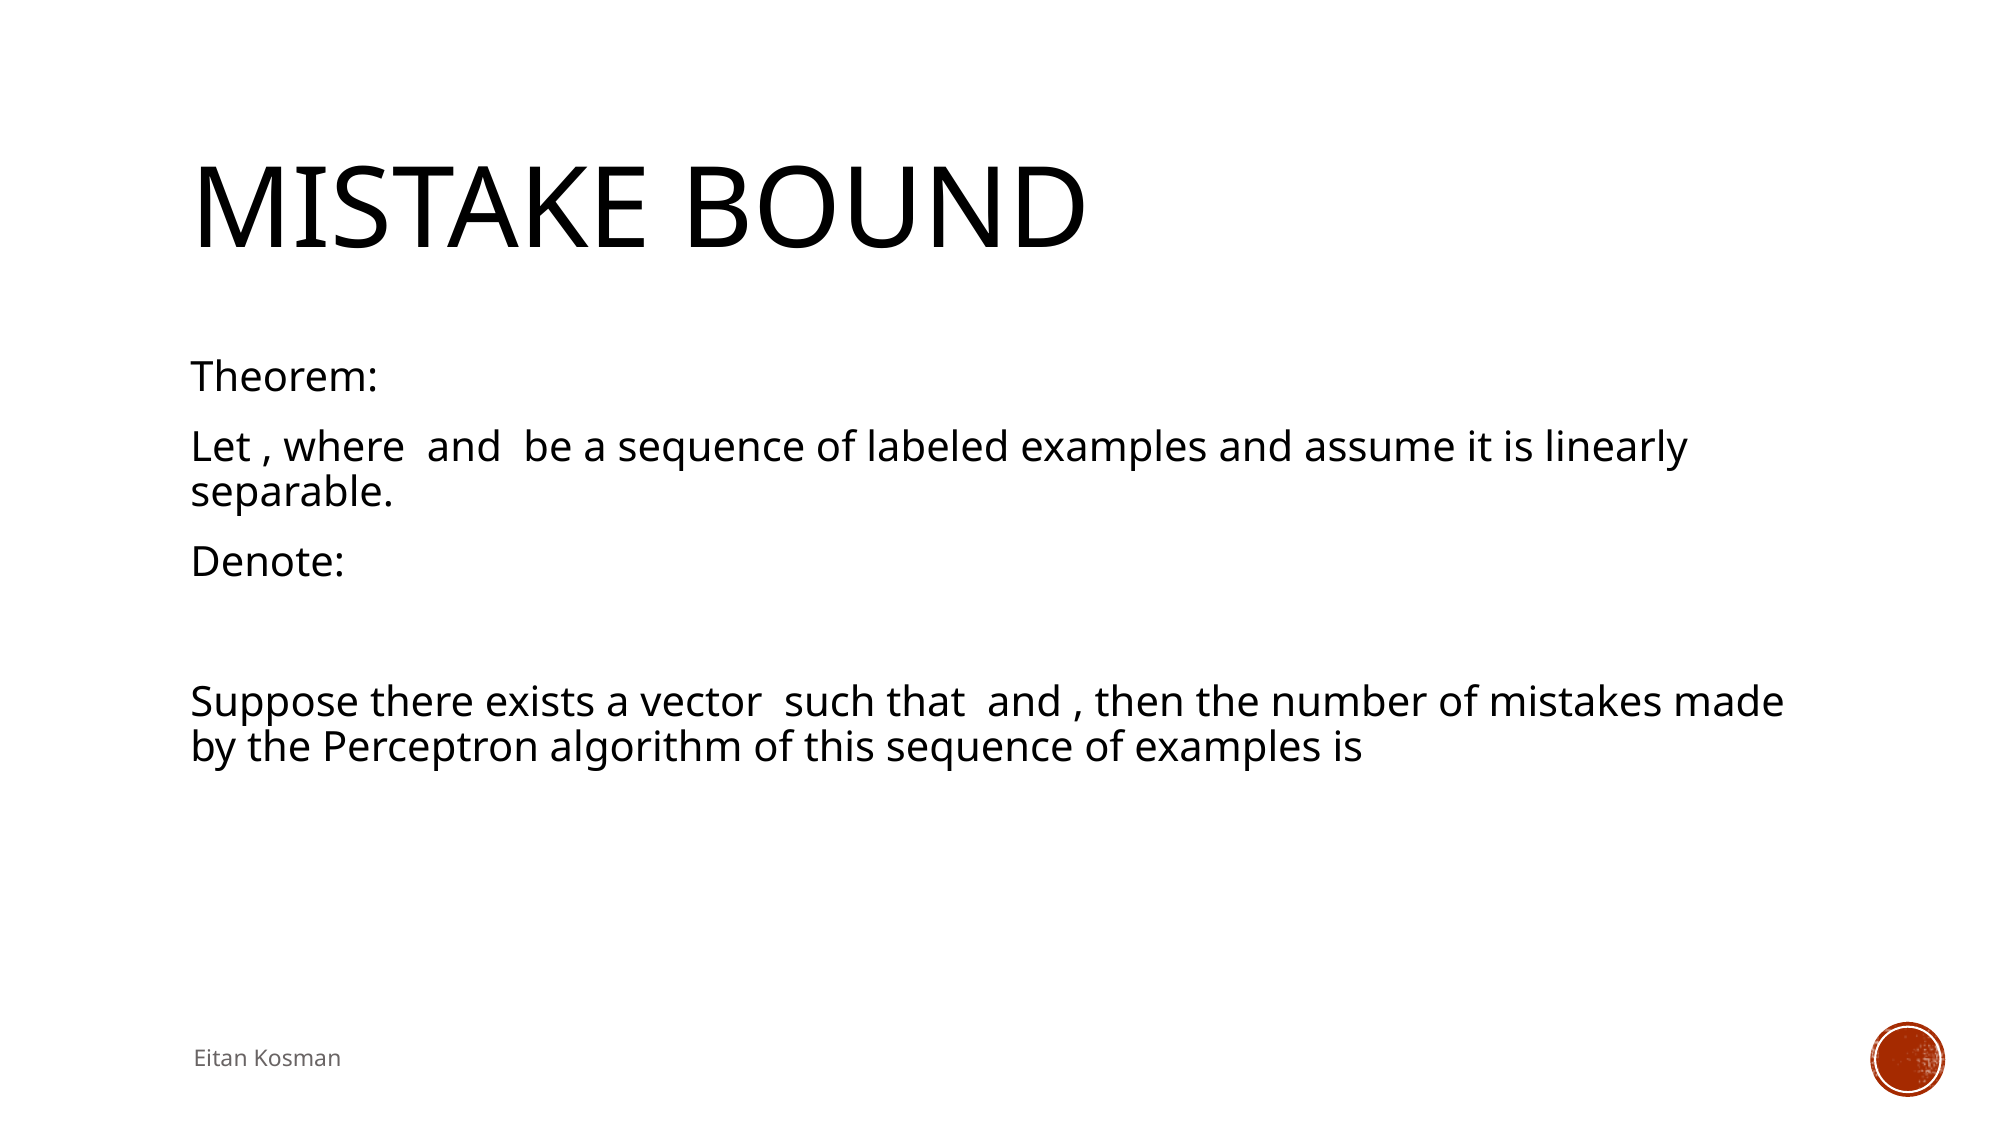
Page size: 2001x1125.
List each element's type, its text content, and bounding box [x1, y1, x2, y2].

title mistake bound [175, 79, 1826, 344]
footer Eitan Kosman [178, 1028, 1217, 1089]
